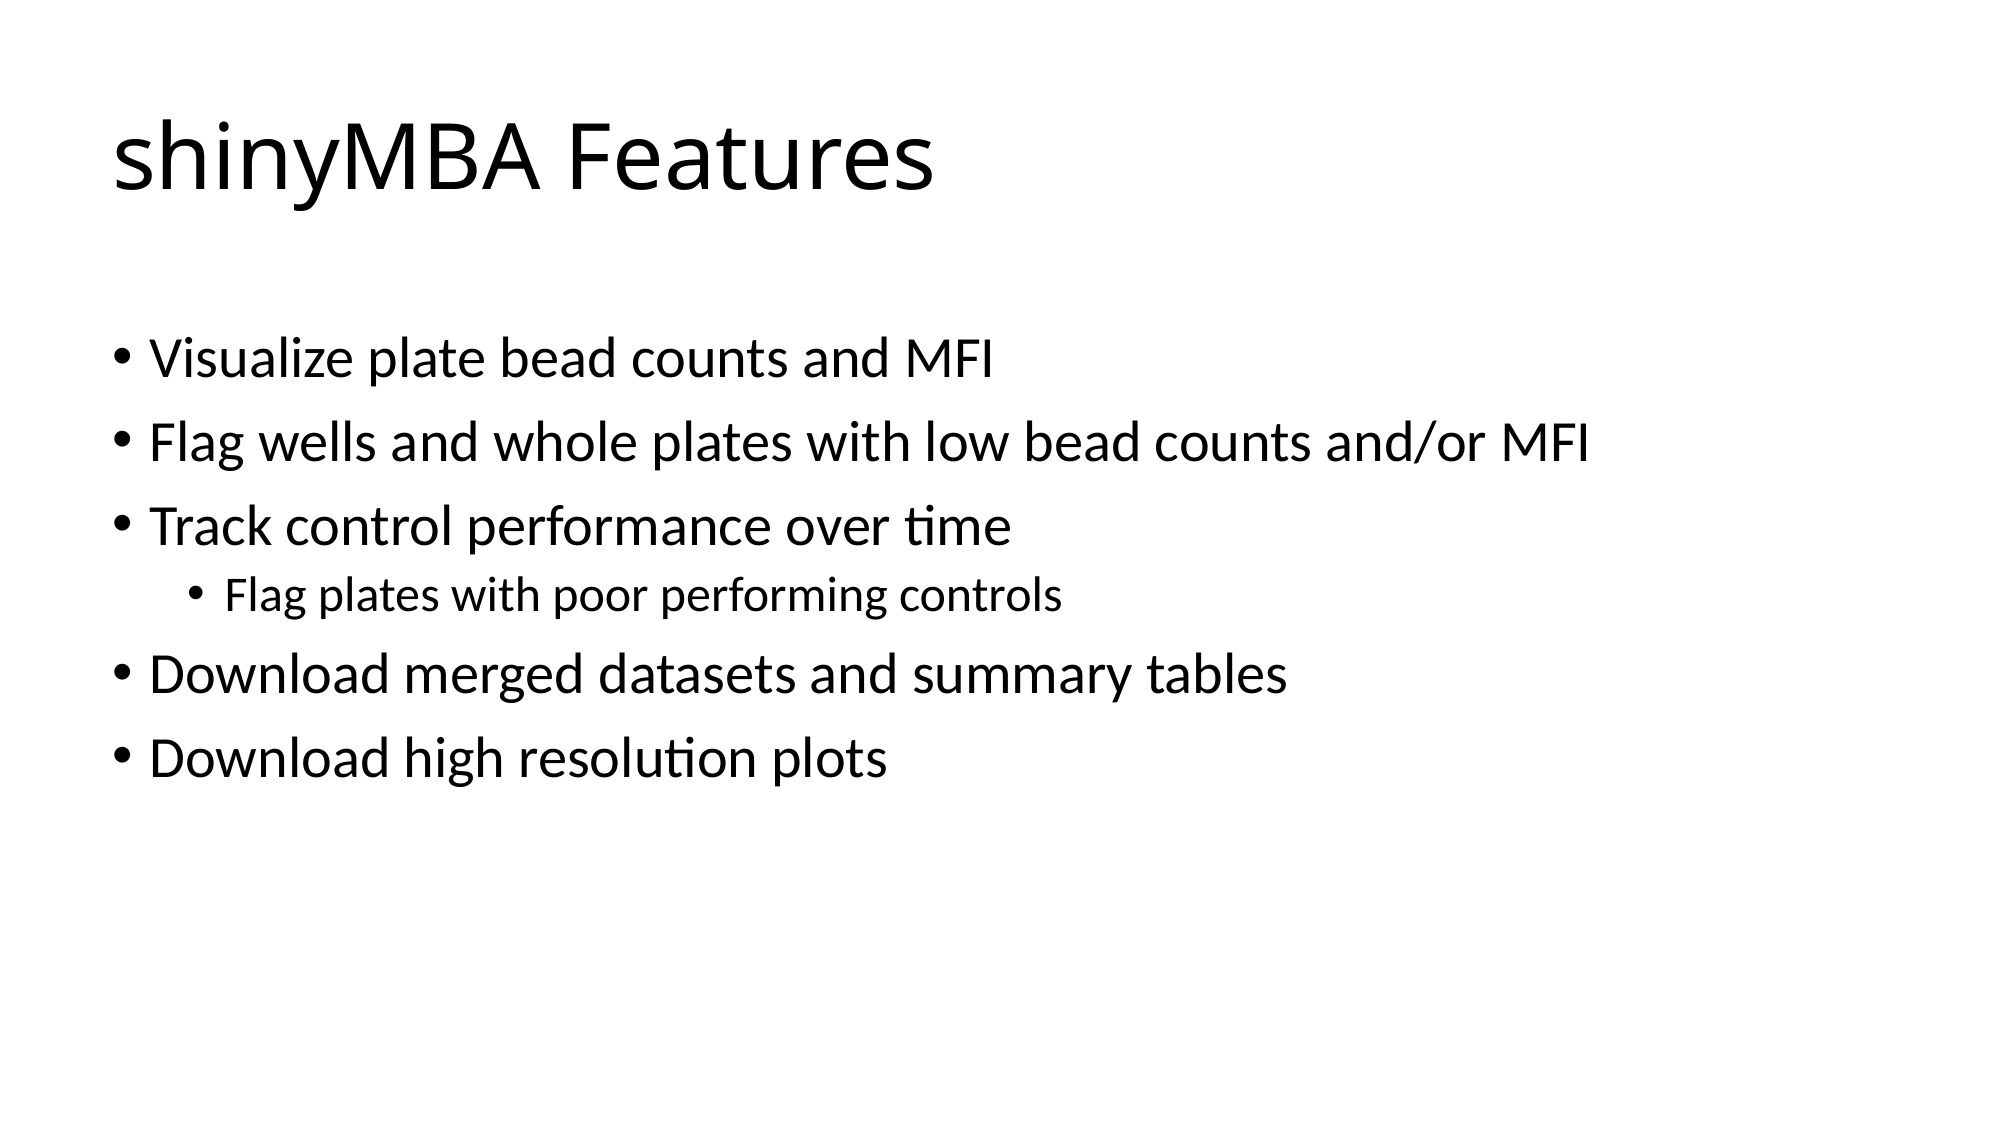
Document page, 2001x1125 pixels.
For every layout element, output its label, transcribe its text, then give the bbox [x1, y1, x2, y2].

list Visualize plate bead counts and MFI Flag wells and whole plates with low bead counts and/or MFI Track control performance over time Flag plates with poor performing controls Download merged datasets and summary tables Download high resolution plots [97, 319, 1822, 941]
title shinyMBA Features [97, 50, 1822, 269]
